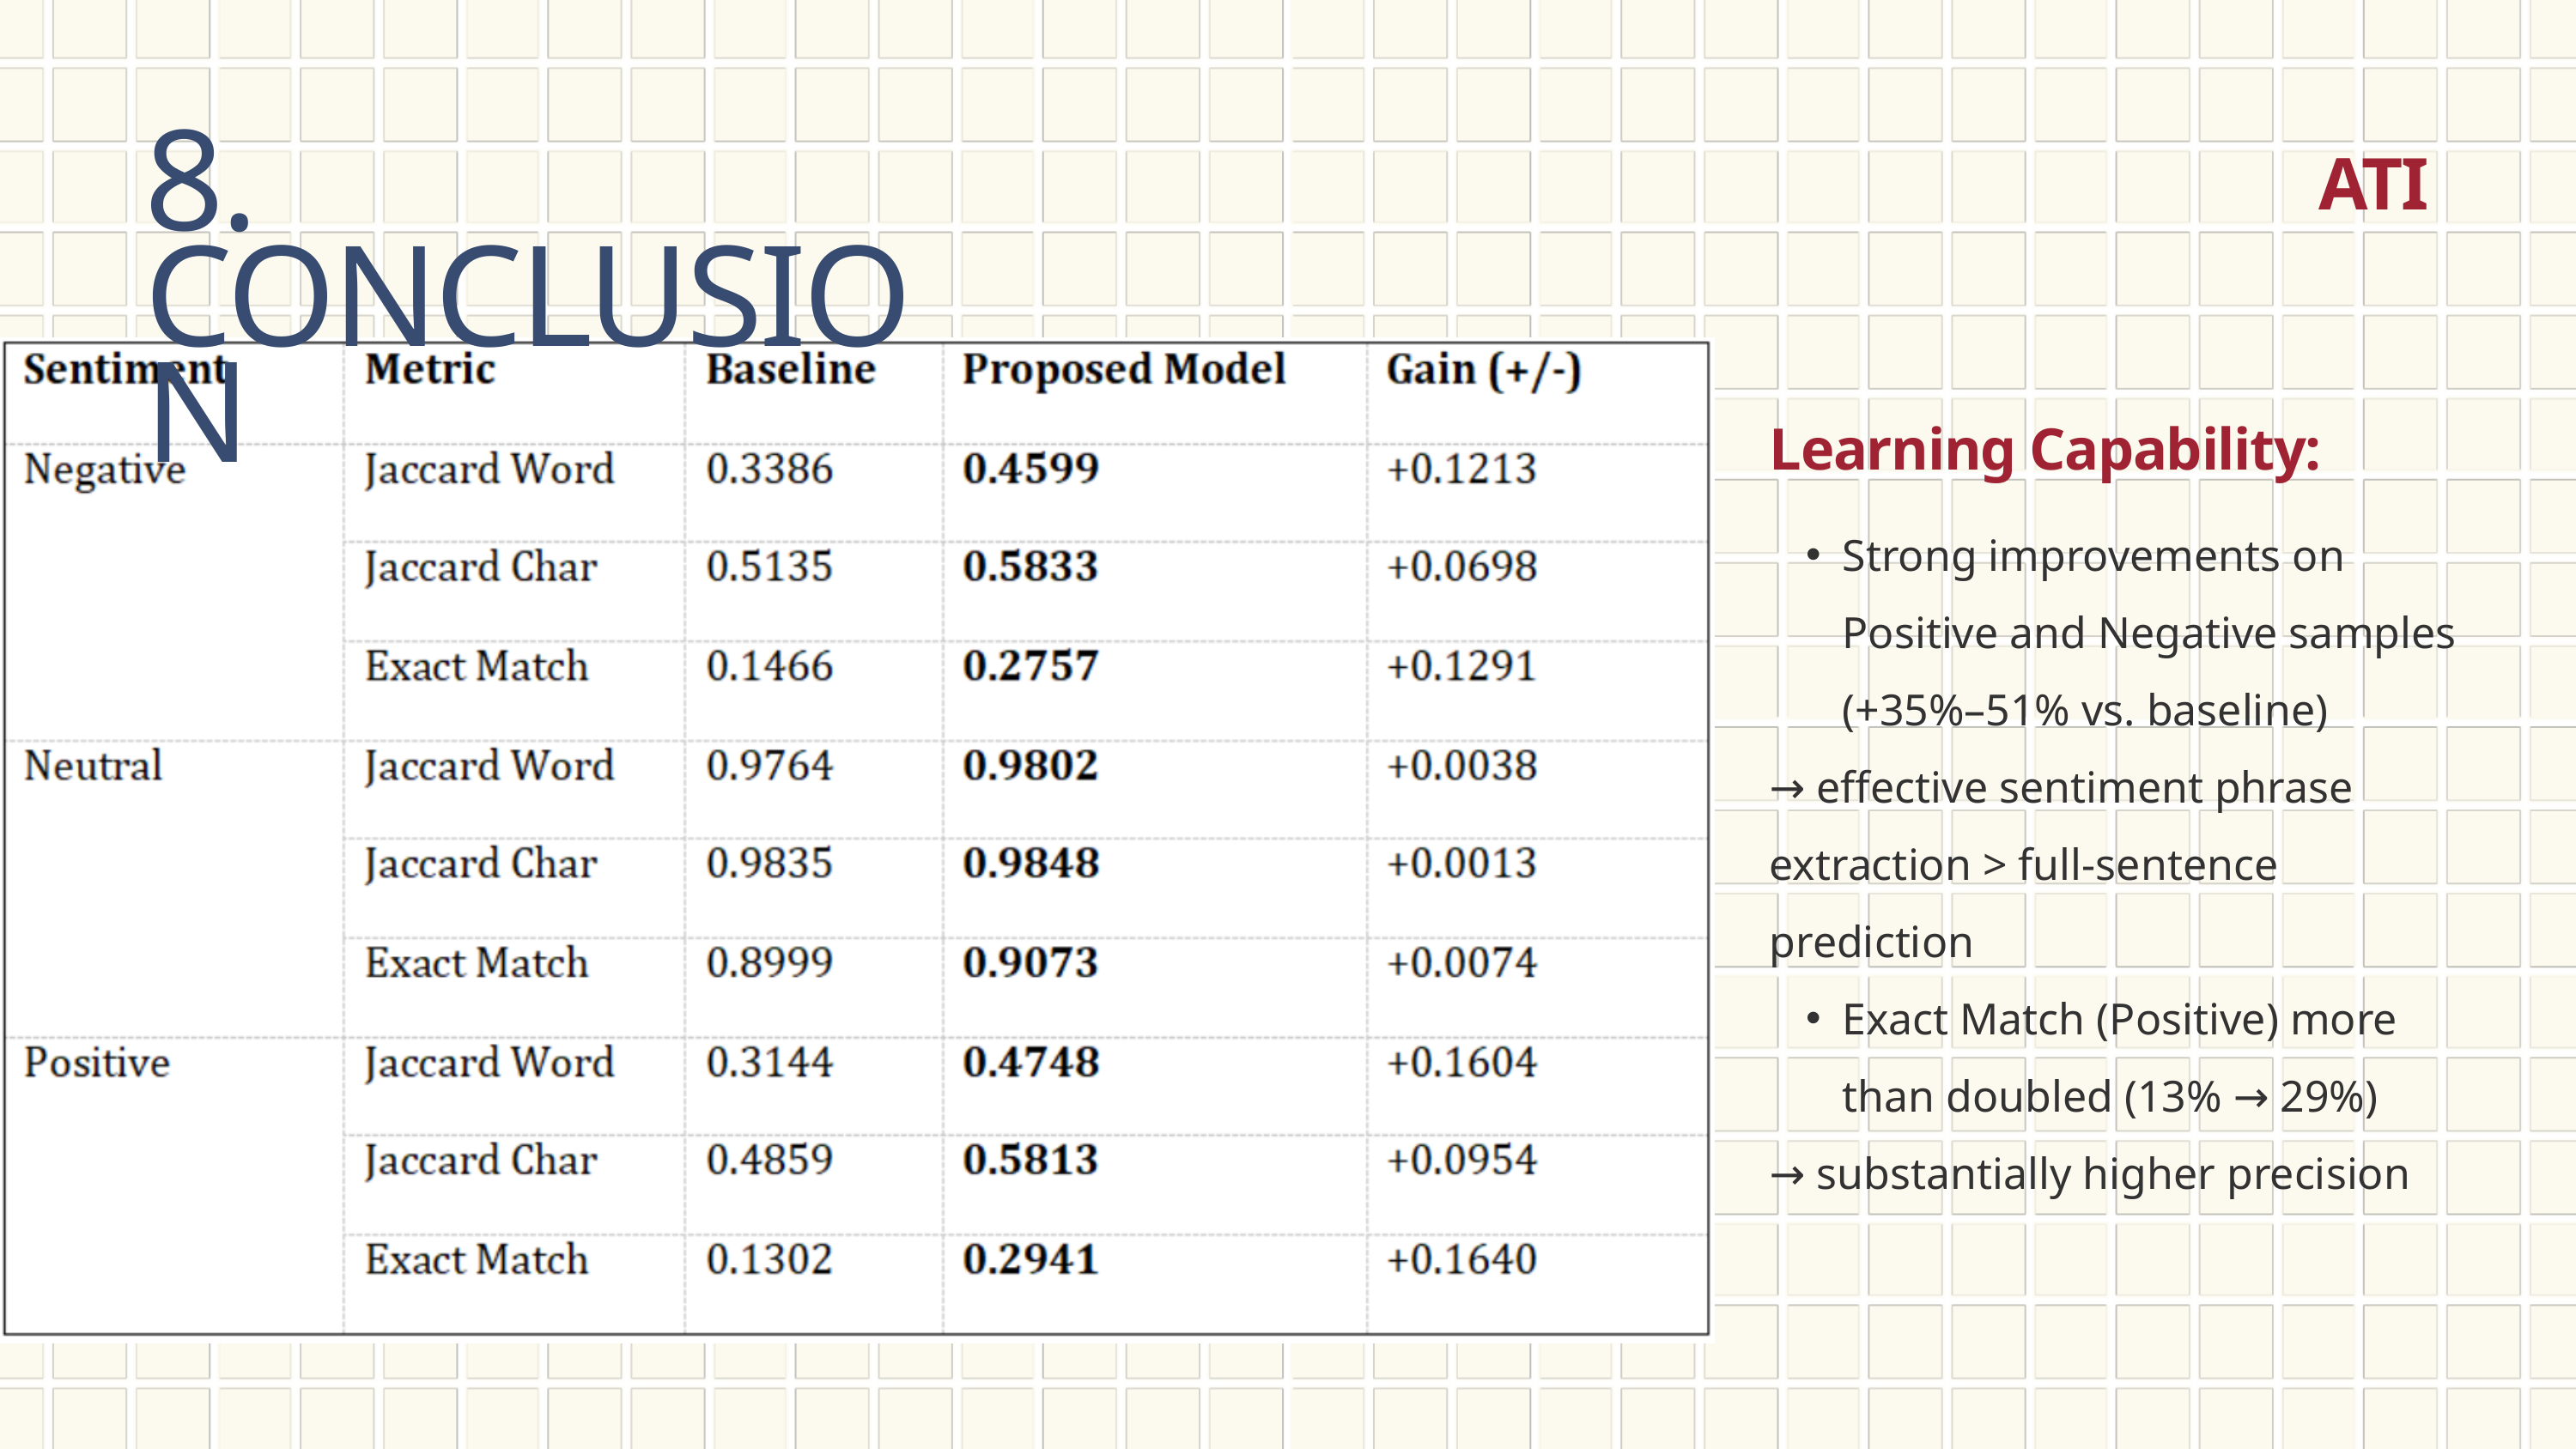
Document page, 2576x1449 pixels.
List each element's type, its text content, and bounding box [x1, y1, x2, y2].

text_box Strong improvements on Positive and Negative samples (+35%–51% vs. baseline) → effective sentiment phrase extraction > full-sentence prediction Exact Match (Positive) more than doubled (13% → 29%) → substantially higher precision [1769, 502, 2466, 1198]
text_box [0, 337, 1715, 1343]
text_box Learning Capability: [1769, 415, 2398, 482]
text_box 8. CONCLUSION [144, 142, 1005, 491]
text_box ATI [2318, 142, 2432, 225]
text_box [0, 0, 2576, 1449]
